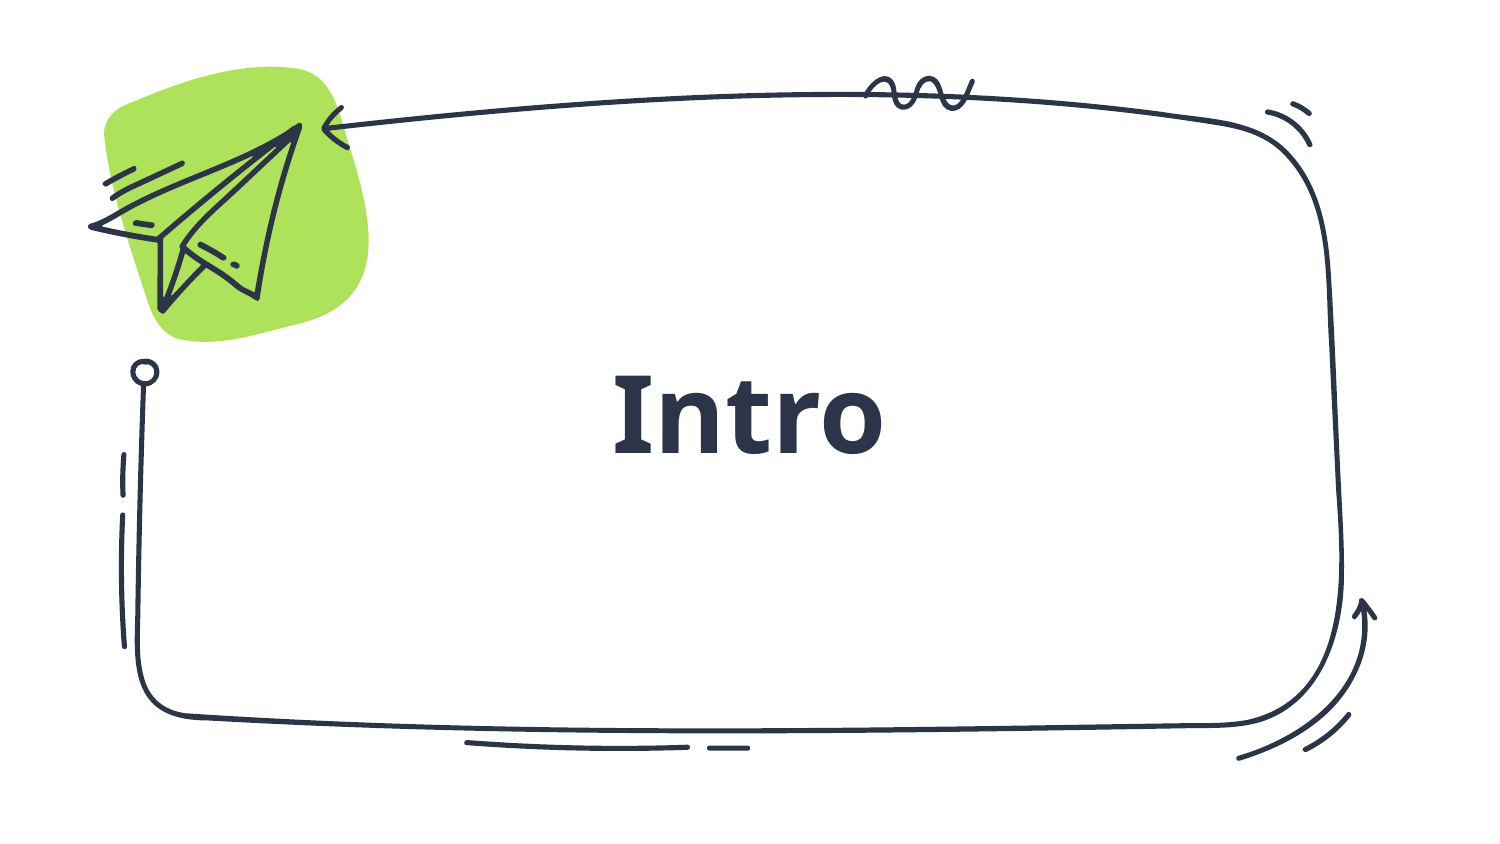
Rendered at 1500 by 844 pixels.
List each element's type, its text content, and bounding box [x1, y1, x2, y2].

text_box [87, 122, 303, 314]
title Intro [290, 366, 1210, 477]
